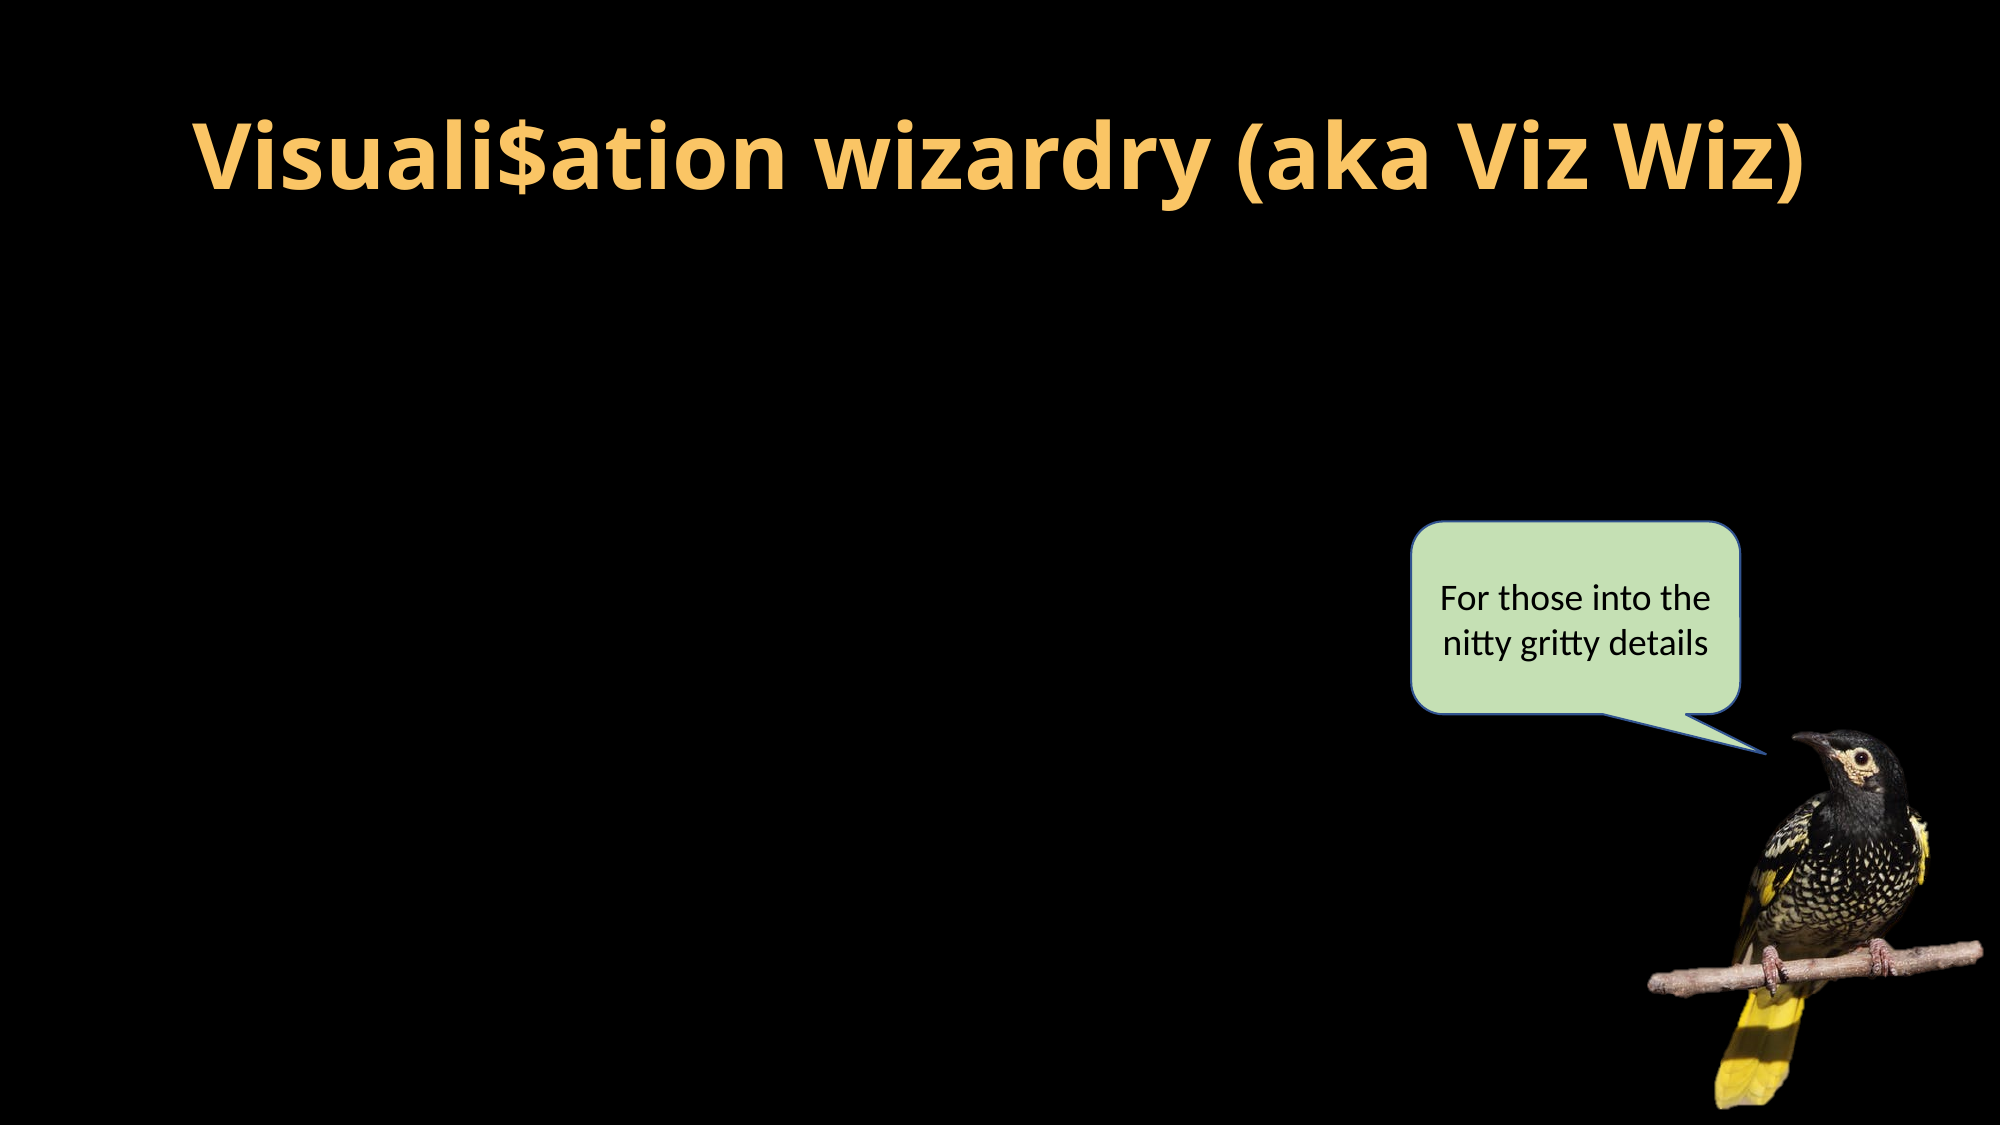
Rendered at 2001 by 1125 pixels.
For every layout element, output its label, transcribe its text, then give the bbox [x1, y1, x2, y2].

text_box For those into the nitty gritty details [1410, 520, 1742, 724]
picture [1636, 714, 2000, 1125]
text_box Visuali$ation wizardry (aka Viz Wiz) [118, 111, 1882, 215]
